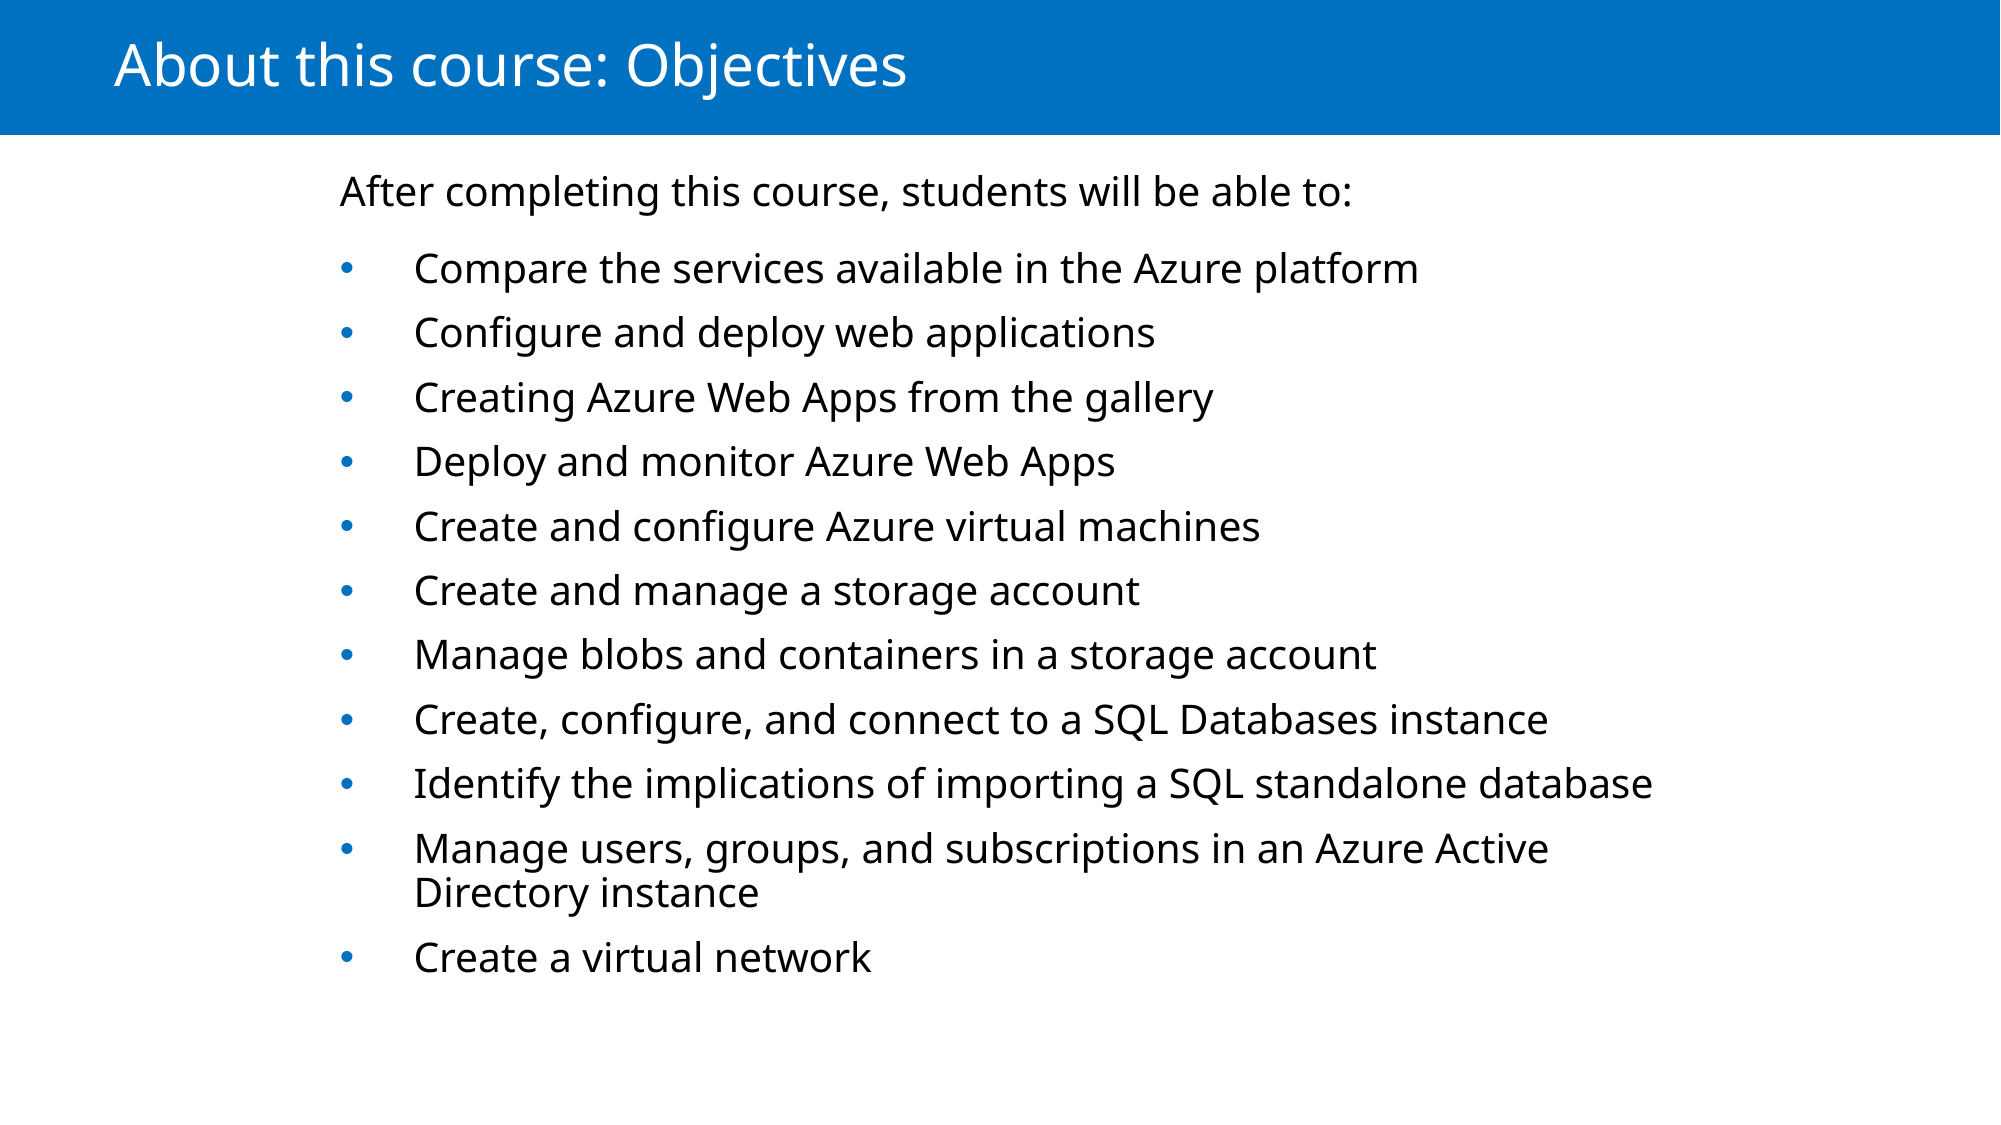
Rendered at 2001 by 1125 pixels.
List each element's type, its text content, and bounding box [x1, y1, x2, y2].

list After completing this course, students will be able to: Compare the services available in the Azure platform Configure and deploy web applications Creating Azure Web Apps from the gallery Deploy and monitor Azure Web Apps Create and configure Azure virtual machines Create and manage a storage account Manage blobs and containers in a storage account Create, configure, and connect to a SQL Databases instance Identify the implications of importing a SQL standalone database Manage users, groups, and subscriptions in an Azure Active Directory instance Create a virtual network [324, 163, 1675, 1002]
title About this course: Objectives [99, 0, 1900, 135]
